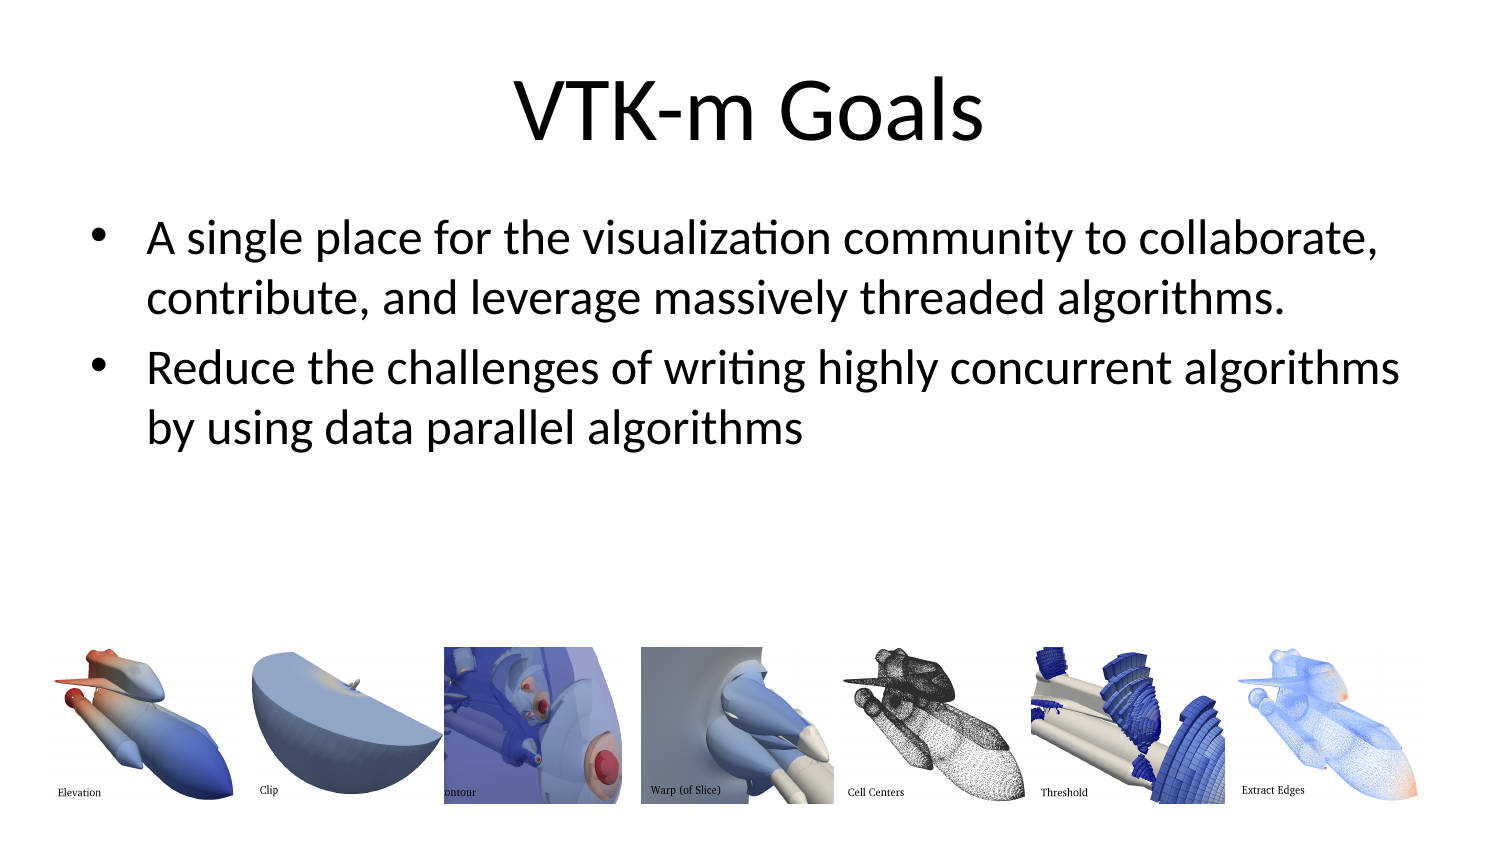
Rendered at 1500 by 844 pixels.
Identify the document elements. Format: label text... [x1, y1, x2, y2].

title VTK-m Goals [75, 33, 1425, 175]
list A single place for the visualization community to collaborate, contribute, and leverage massively threaded algorithms. Reduce the challenges of writing highly concurrent algorithms by using data parallel algorithms [75, 196, 1425, 647]
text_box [47, 647, 1426, 805]
